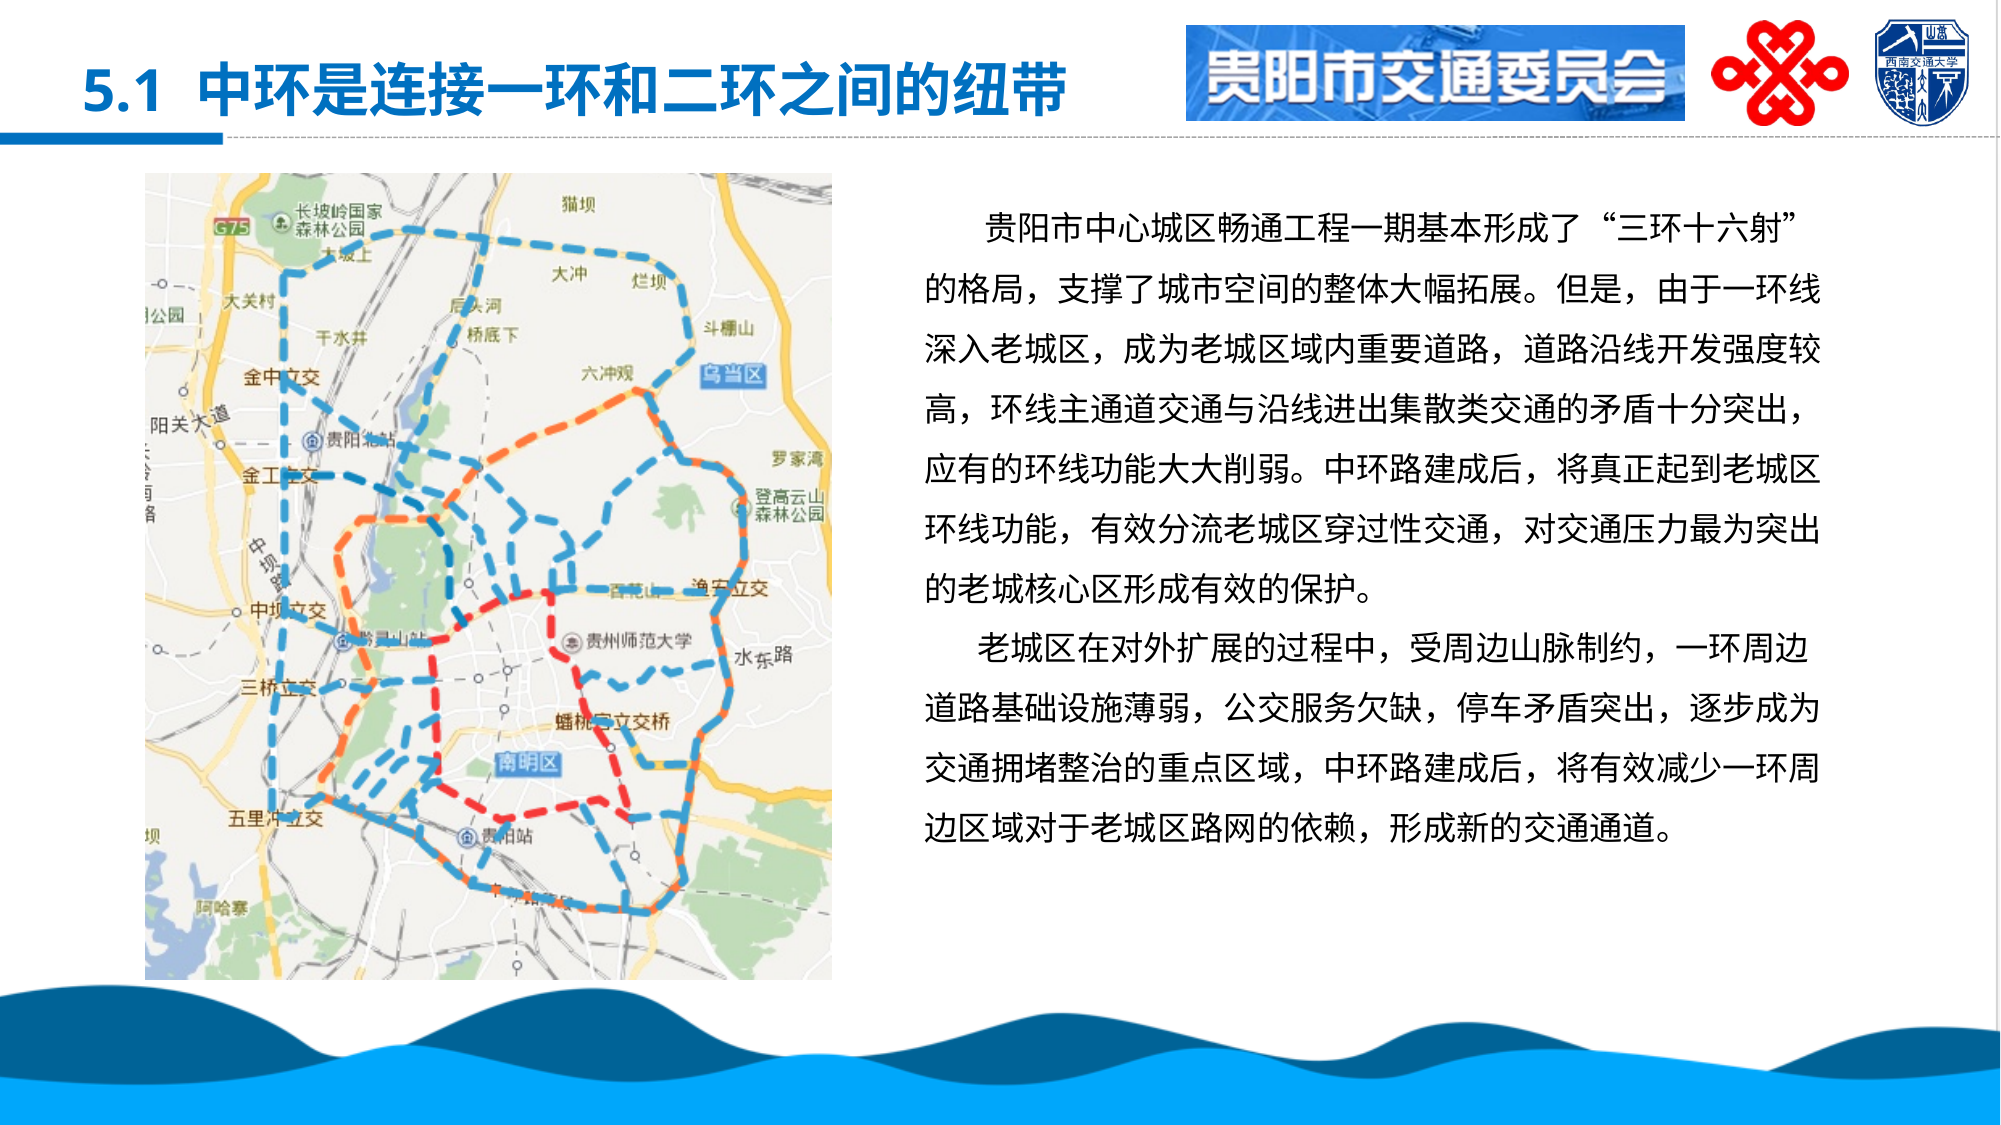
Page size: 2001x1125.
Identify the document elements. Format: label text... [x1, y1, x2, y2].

picture [0, 0, 2001, 1061]
slide_number [1412, 1042, 1863, 1103]
text_box 5.1 中环是连接一环和二环之间的纽带 [67, 45, 1119, 132]
text_box 贵阳市中心城区畅通工程一期基本形成了“三环十六射”的格局，支撑了城市空间的整体大幅拓展。但是，由于一环线深入老城区，成为老城区域内重要道路，道路沿线开发强度较高，环线主通道交通与沿线进出集散类交通的矛盾十分突出，应有的环线功能大大削弱。中环路建成后，将真正起到老城区环线功能，有效分流老城区穿过性交通，对交通压力最为突出的老城核心区形成有效的保护。 老城区在对外扩展的过程中，受周边山脉制约，一环周边道路基础设施薄弱，公交服务欠缺，停车矛盾突出，逐步成为交通拥堵整治的重点区域，中环路建成后，将有效减少一环周边区域对于老城区路网的依赖，形成新的交通通道。 [909, 173, 1849, 855]
